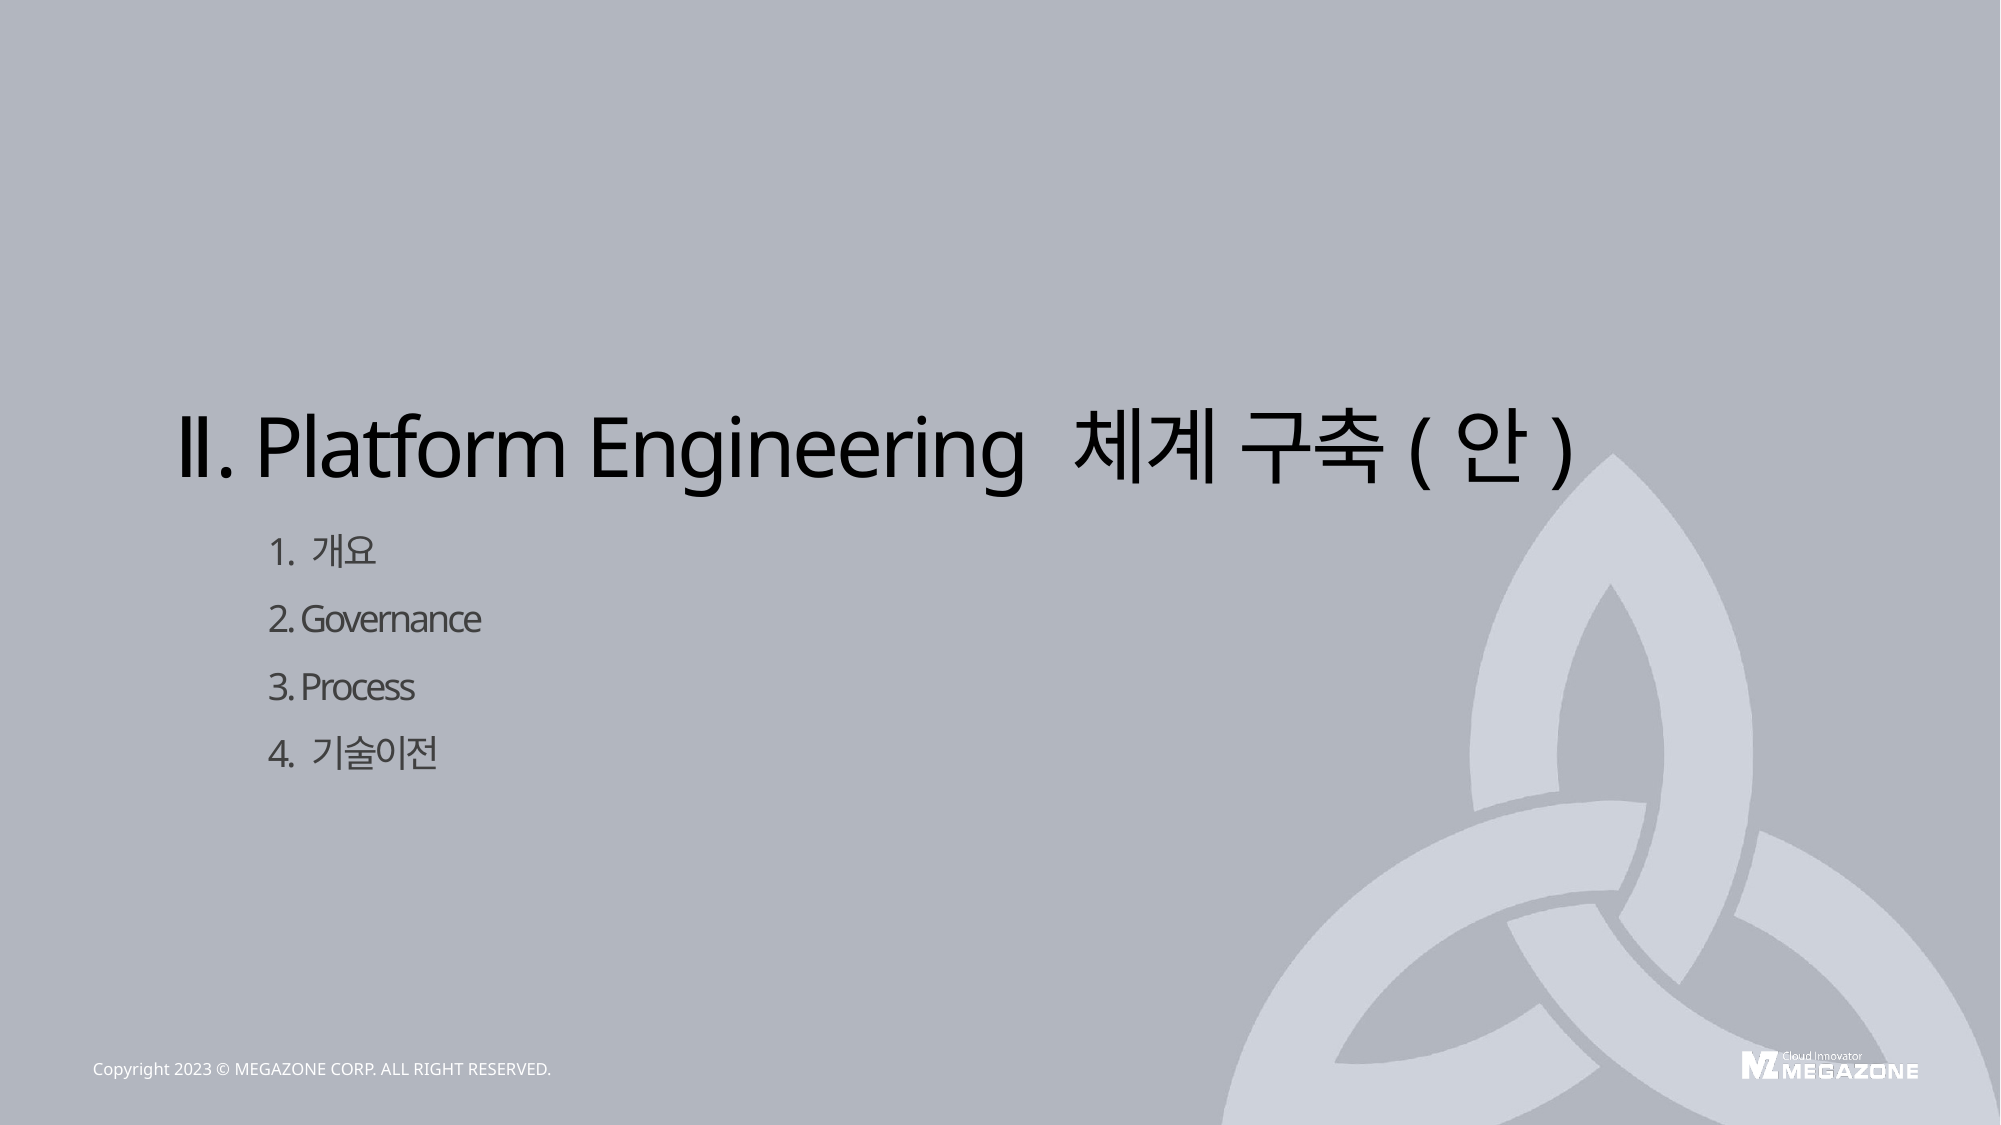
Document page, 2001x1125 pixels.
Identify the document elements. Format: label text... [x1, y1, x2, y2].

text_box Ⅱ. Platform Engineering 체계 구축(안) [174, 394, 1575, 495]
picture [0, 0, 2001, 1125]
text_box 1. 개요 2. Governance 3. Process 4. 기술이전 [267, 505, 968, 776]
